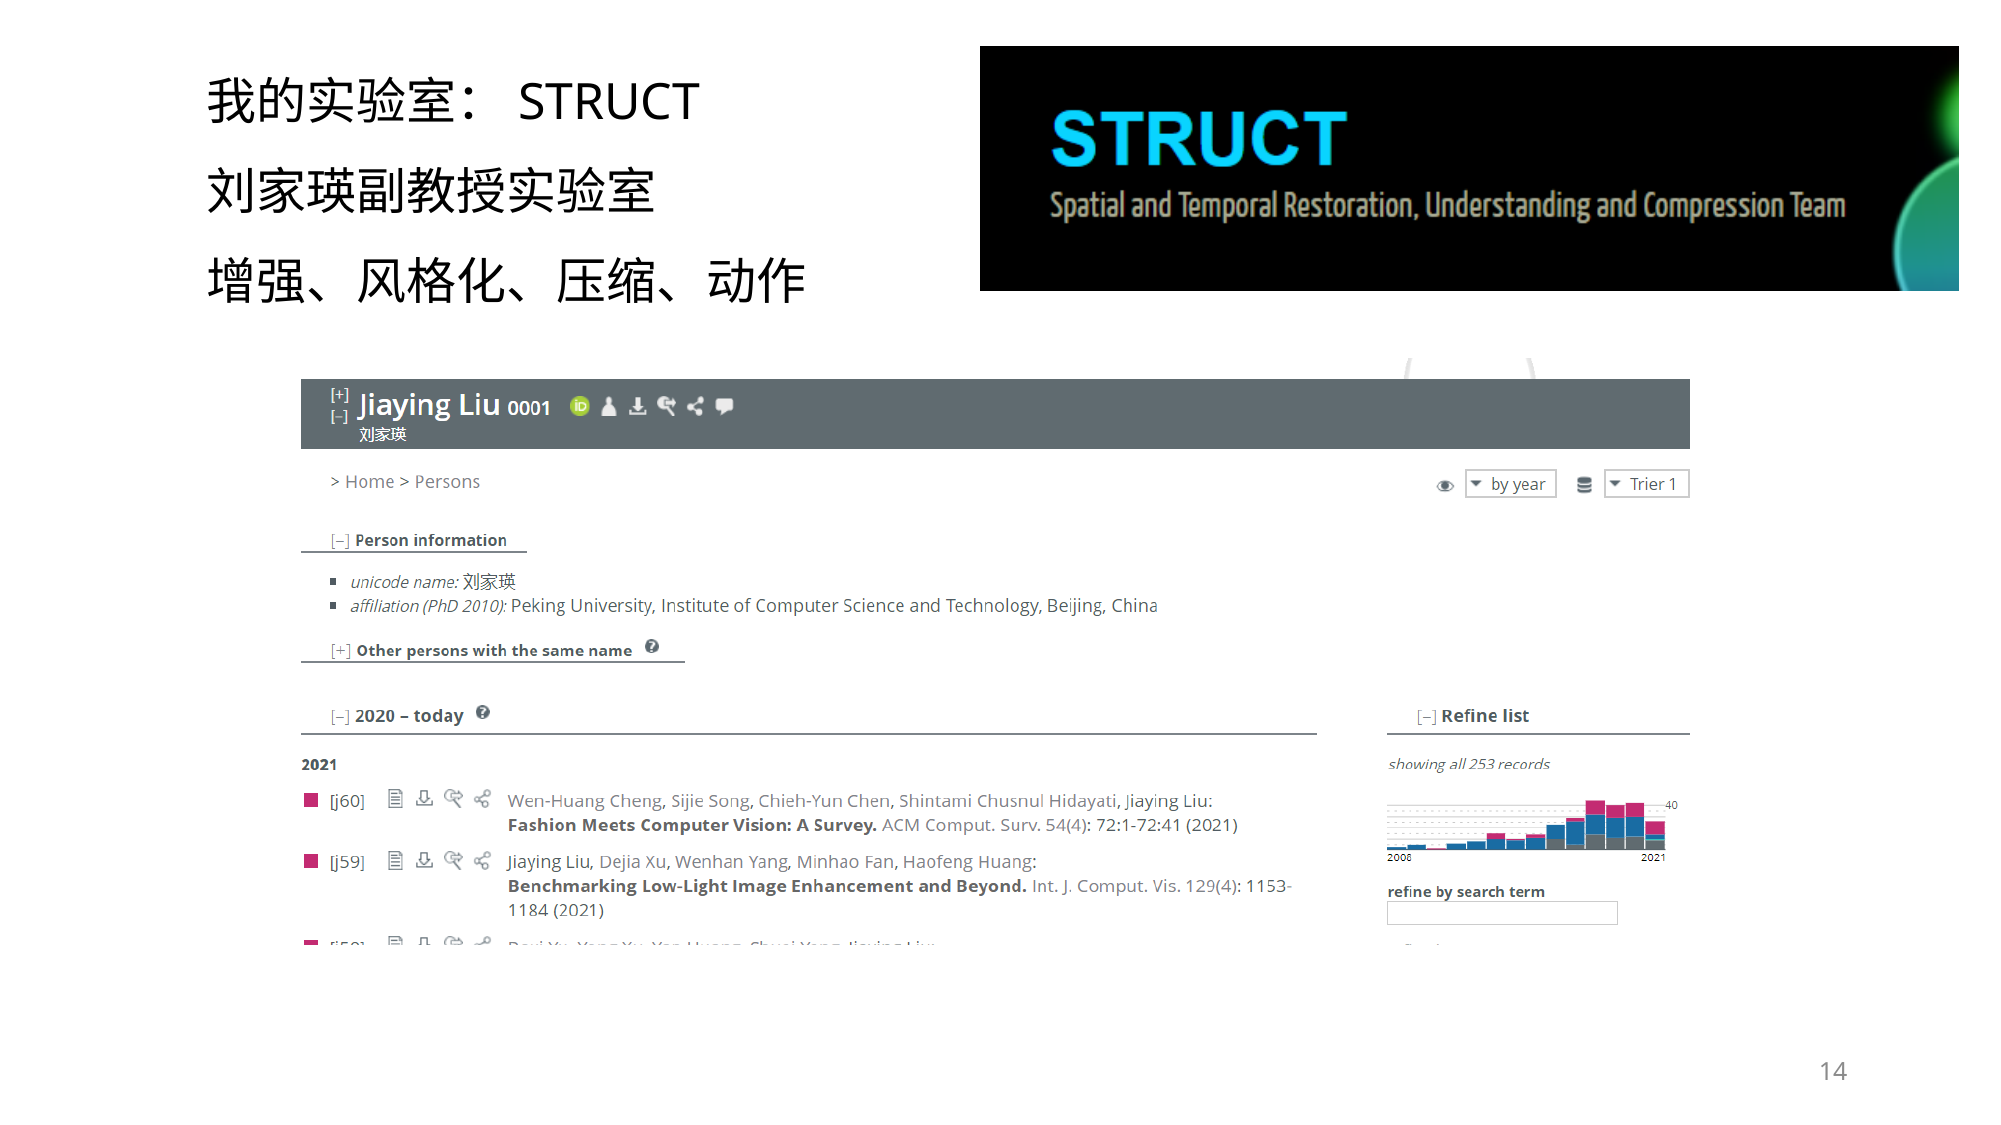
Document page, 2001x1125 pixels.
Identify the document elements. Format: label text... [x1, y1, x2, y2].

text_box 我的实验室：STRUCT 刘家瑛副教授实验室 增强、风格化、压缩、动作 [41, 31, 862, 317]
slide_number 14 [1412, 1042, 1863, 1103]
picture [980, 46, 1959, 291]
picture [278, 358, 1722, 945]
